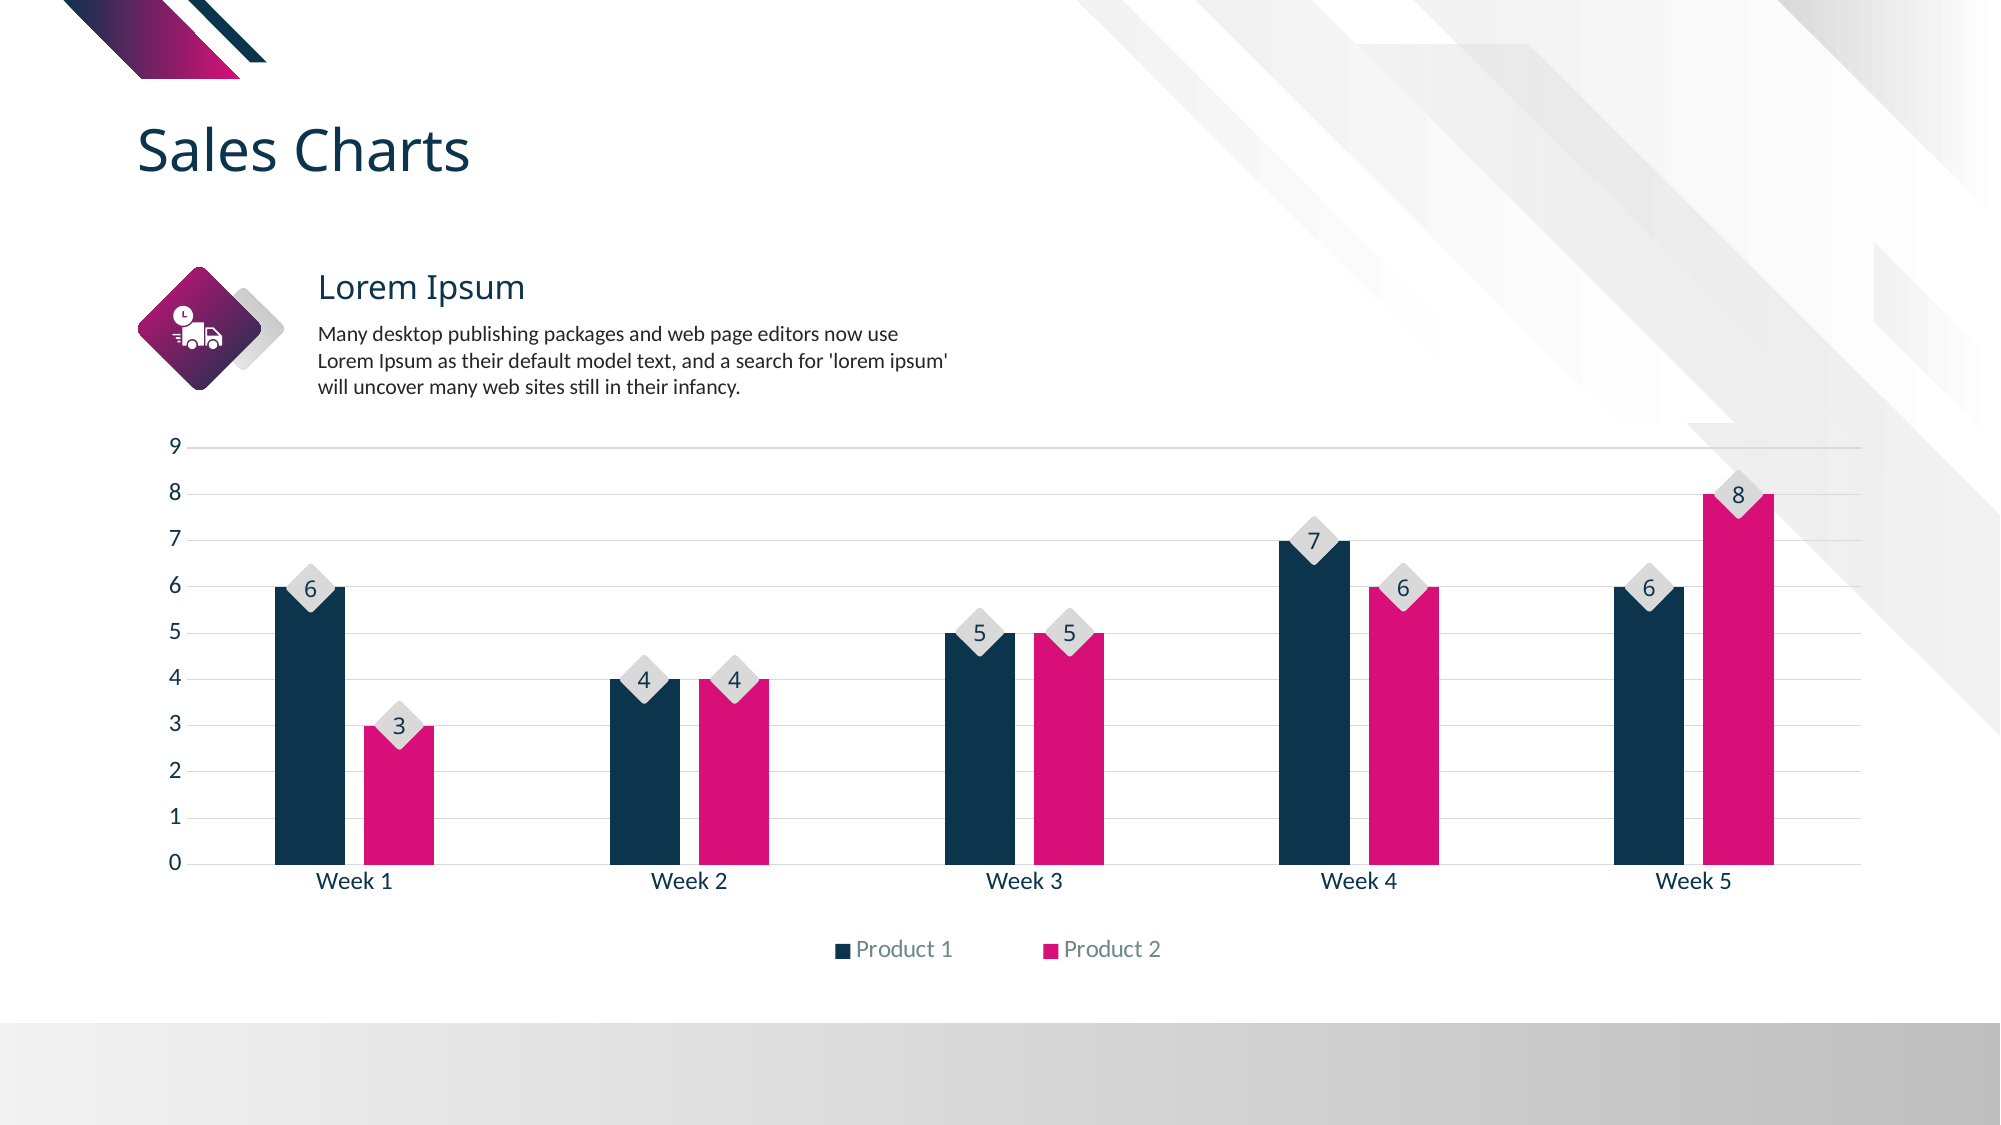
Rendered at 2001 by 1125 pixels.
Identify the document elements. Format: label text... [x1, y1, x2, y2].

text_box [1295, 522, 1333, 559]
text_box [63, 0, 267, 80]
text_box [716, 661, 753, 698]
text_box Many desktop publishing packages and web page editors now use Lorem Ipsum as their default model text, and a search for 'lorem ipsum' will uncover many web sites still in their infancy. [318, 320, 955, 399]
text_box Sales Charts [137, 113, 1069, 184]
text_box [1051, 613, 1088, 651]
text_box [172, 305, 223, 350]
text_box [626, 661, 663, 698]
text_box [153, 282, 274, 375]
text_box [1385, 568, 1422, 606]
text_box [381, 707, 418, 744]
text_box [1720, 476, 1757, 513]
chart [137, 422, 1863, 981]
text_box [292, 569, 329, 607]
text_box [1631, 568, 1668, 606]
text_box Lorem Ipsum [318, 265, 753, 306]
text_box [961, 613, 998, 651]
